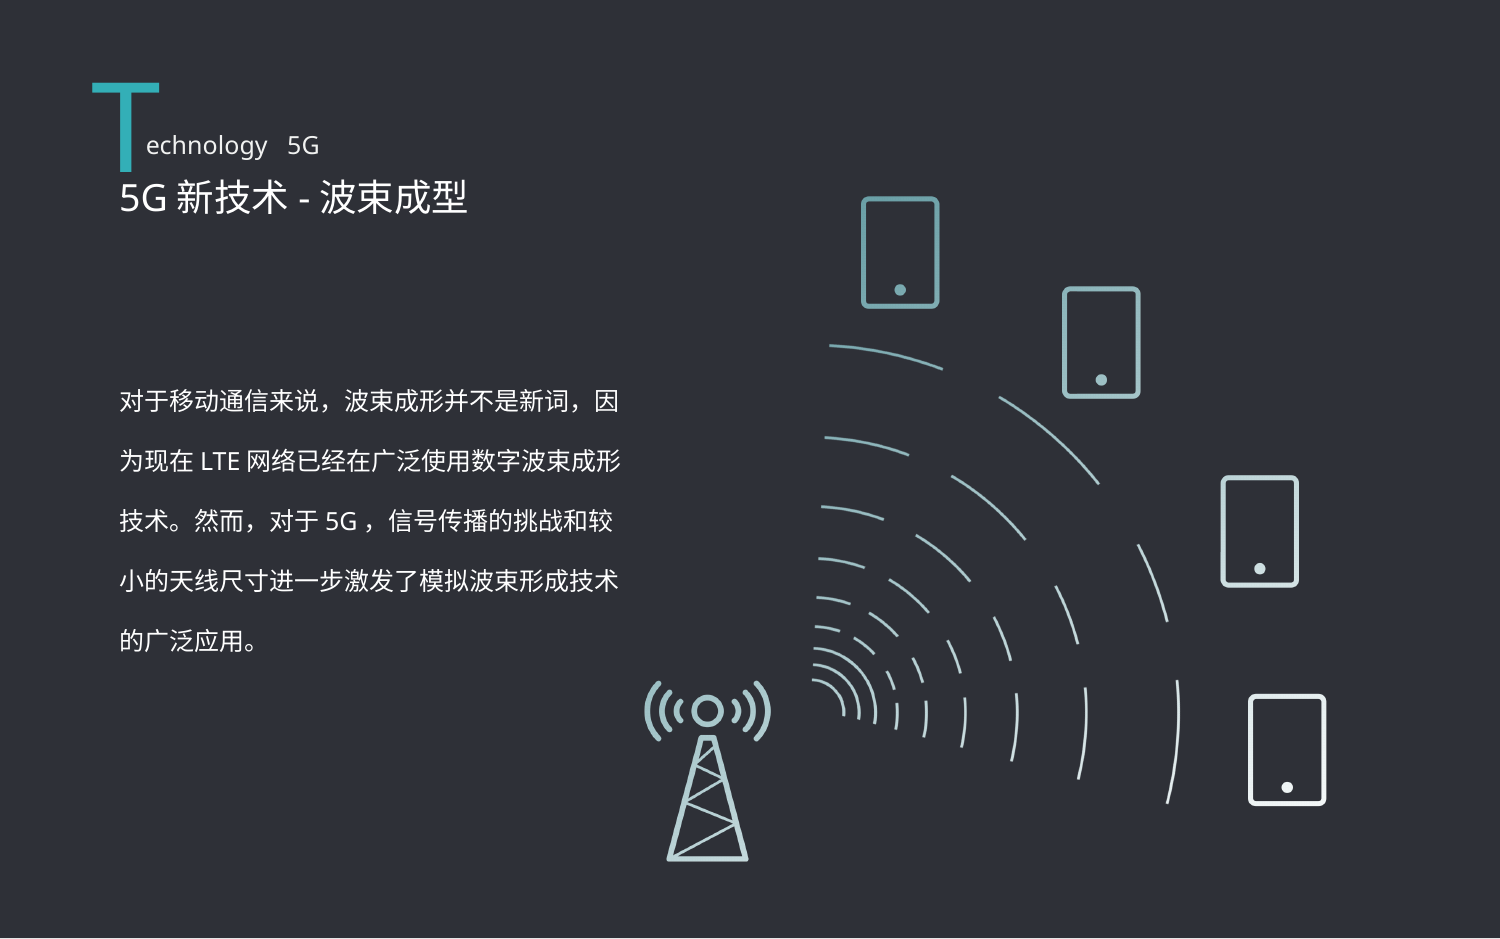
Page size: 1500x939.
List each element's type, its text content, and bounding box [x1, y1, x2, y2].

picture [310, 121, 1500, 939]
text_box 对于​移动​通信​来说，​波束​成形​并不​是​新​词，​因为​现在​LTE​网络​已经​在​广泛​使用​数字​波束​成形​技术。​然而，​对于​5G，​信号​传播​的​挑战​和​较​小​的​天线​尺寸​进一步​激发​了​模拟​波束​形成​技术​的​广泛​应用。 [104, 348, 310, 663]
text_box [76, 40, 938, 228]
